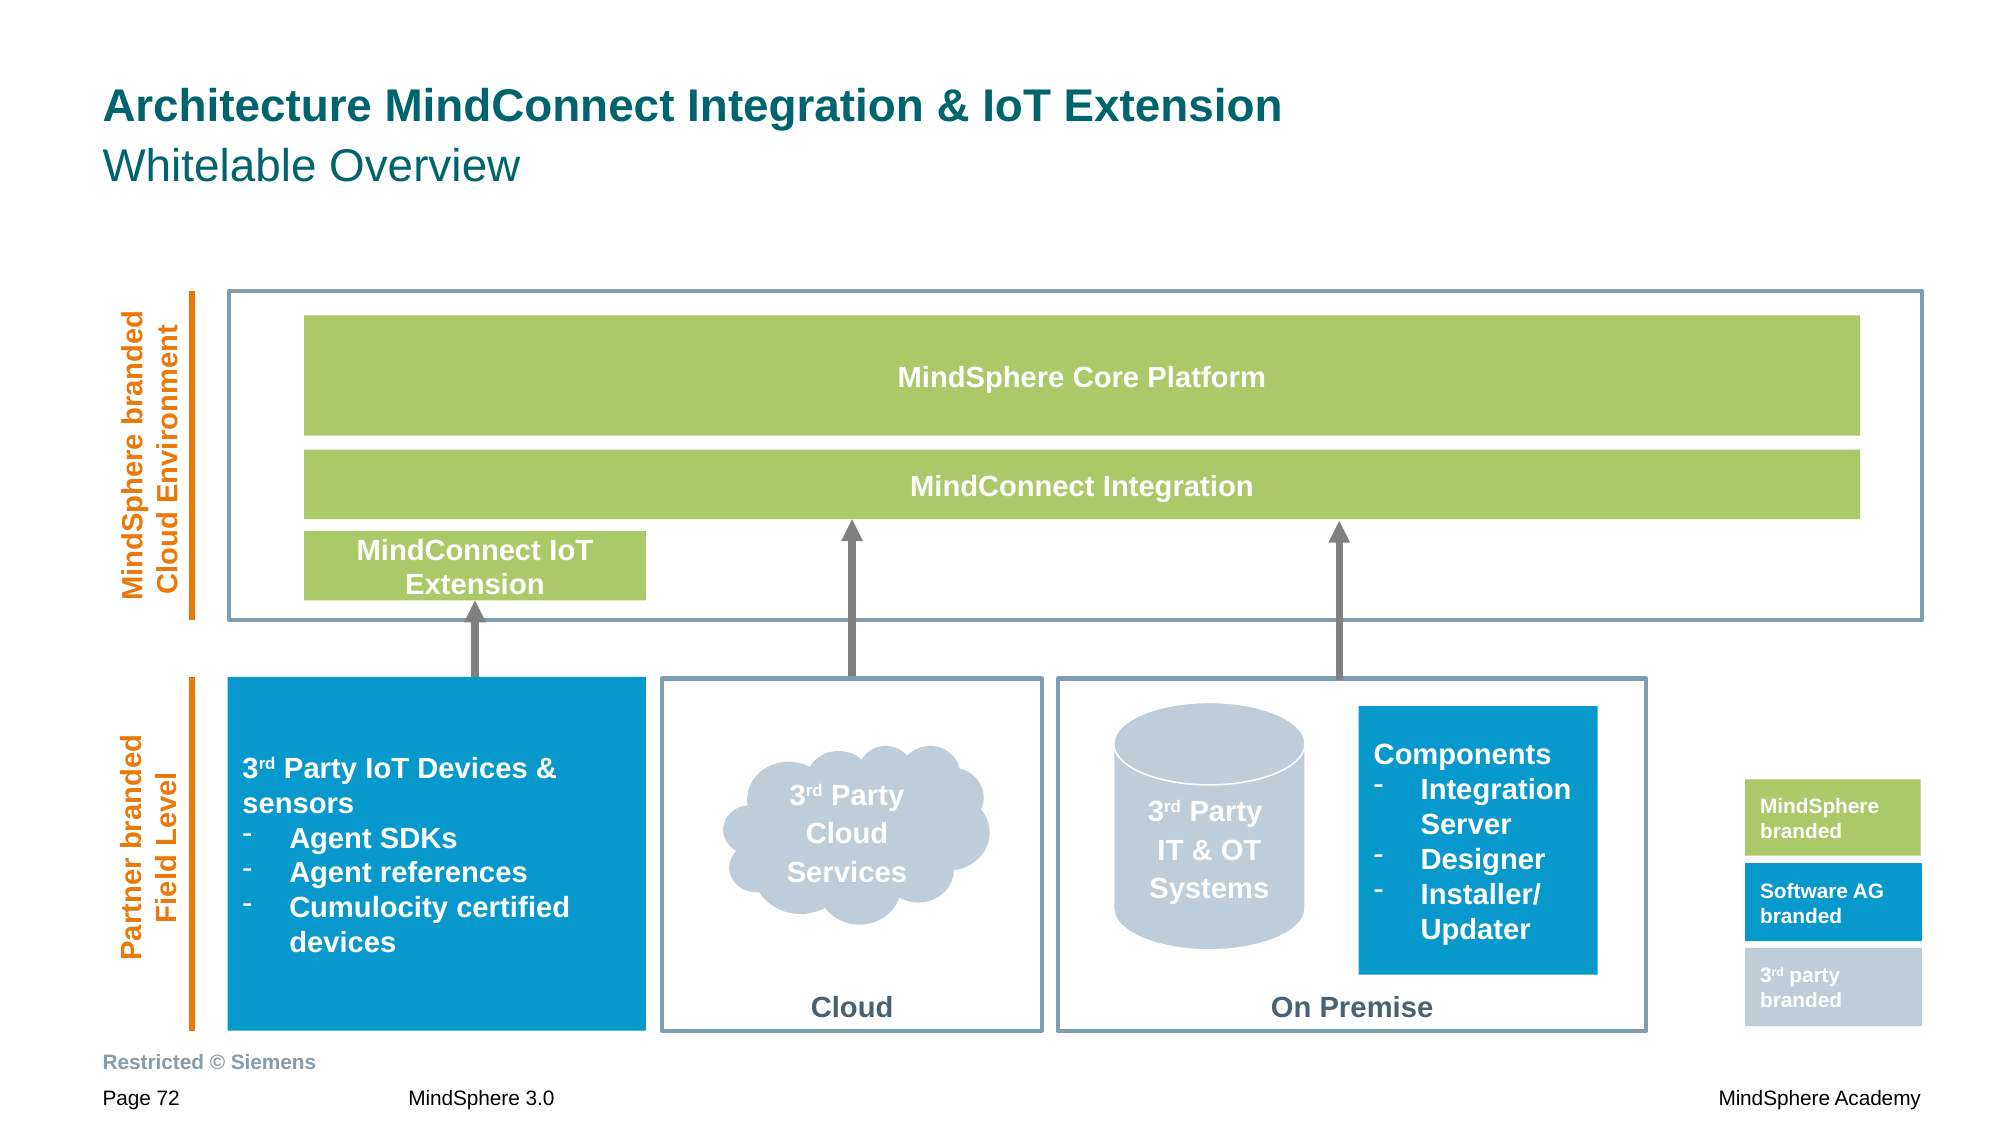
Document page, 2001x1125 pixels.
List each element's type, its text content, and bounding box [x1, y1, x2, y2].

text_box Cloud [660, 676, 1044, 1033]
text_box Software AG branded [1743, 861, 1924, 943]
text_box [8, 961, 521, 1125]
text_box Partner branded Field Level [93, 681, 189, 1014]
text_box MindConnect Integration [302, 447, 1862, 521]
text_box 3rd party branded [1743, 946, 1924, 1028]
text_box On Premise [1056, 676, 1648, 1033]
text_box Architecture MindConnect Integration & IoT Extension Whitelable Overview [102, 70, 1608, 192]
text_box 3rd Party IoT Devices & sensors Agent SDKs Agent references Cumulocity certified devices [226, 675, 648, 1033]
text_box MindSphere Core Platform [302, 313, 1862, 438]
text_box [227, 289, 1924, 622]
text_box Components Integration Server Designer Installer/ Updater [1357, 704, 1600, 977]
text_box Partner branded Field Level [195, 681, 200, 1014]
text_box MindConnect IoT Extension [302, 529, 648, 603]
text_box 3rd Party IT & OT Systems [1113, 702, 1306, 950]
text_box MindSphere branded Cloud Environment [95, 289, 202, 622]
text_box 3rd Party Cloud Services [723, 745, 990, 925]
text_box MindSphere branded [1743, 777, 1923, 858]
